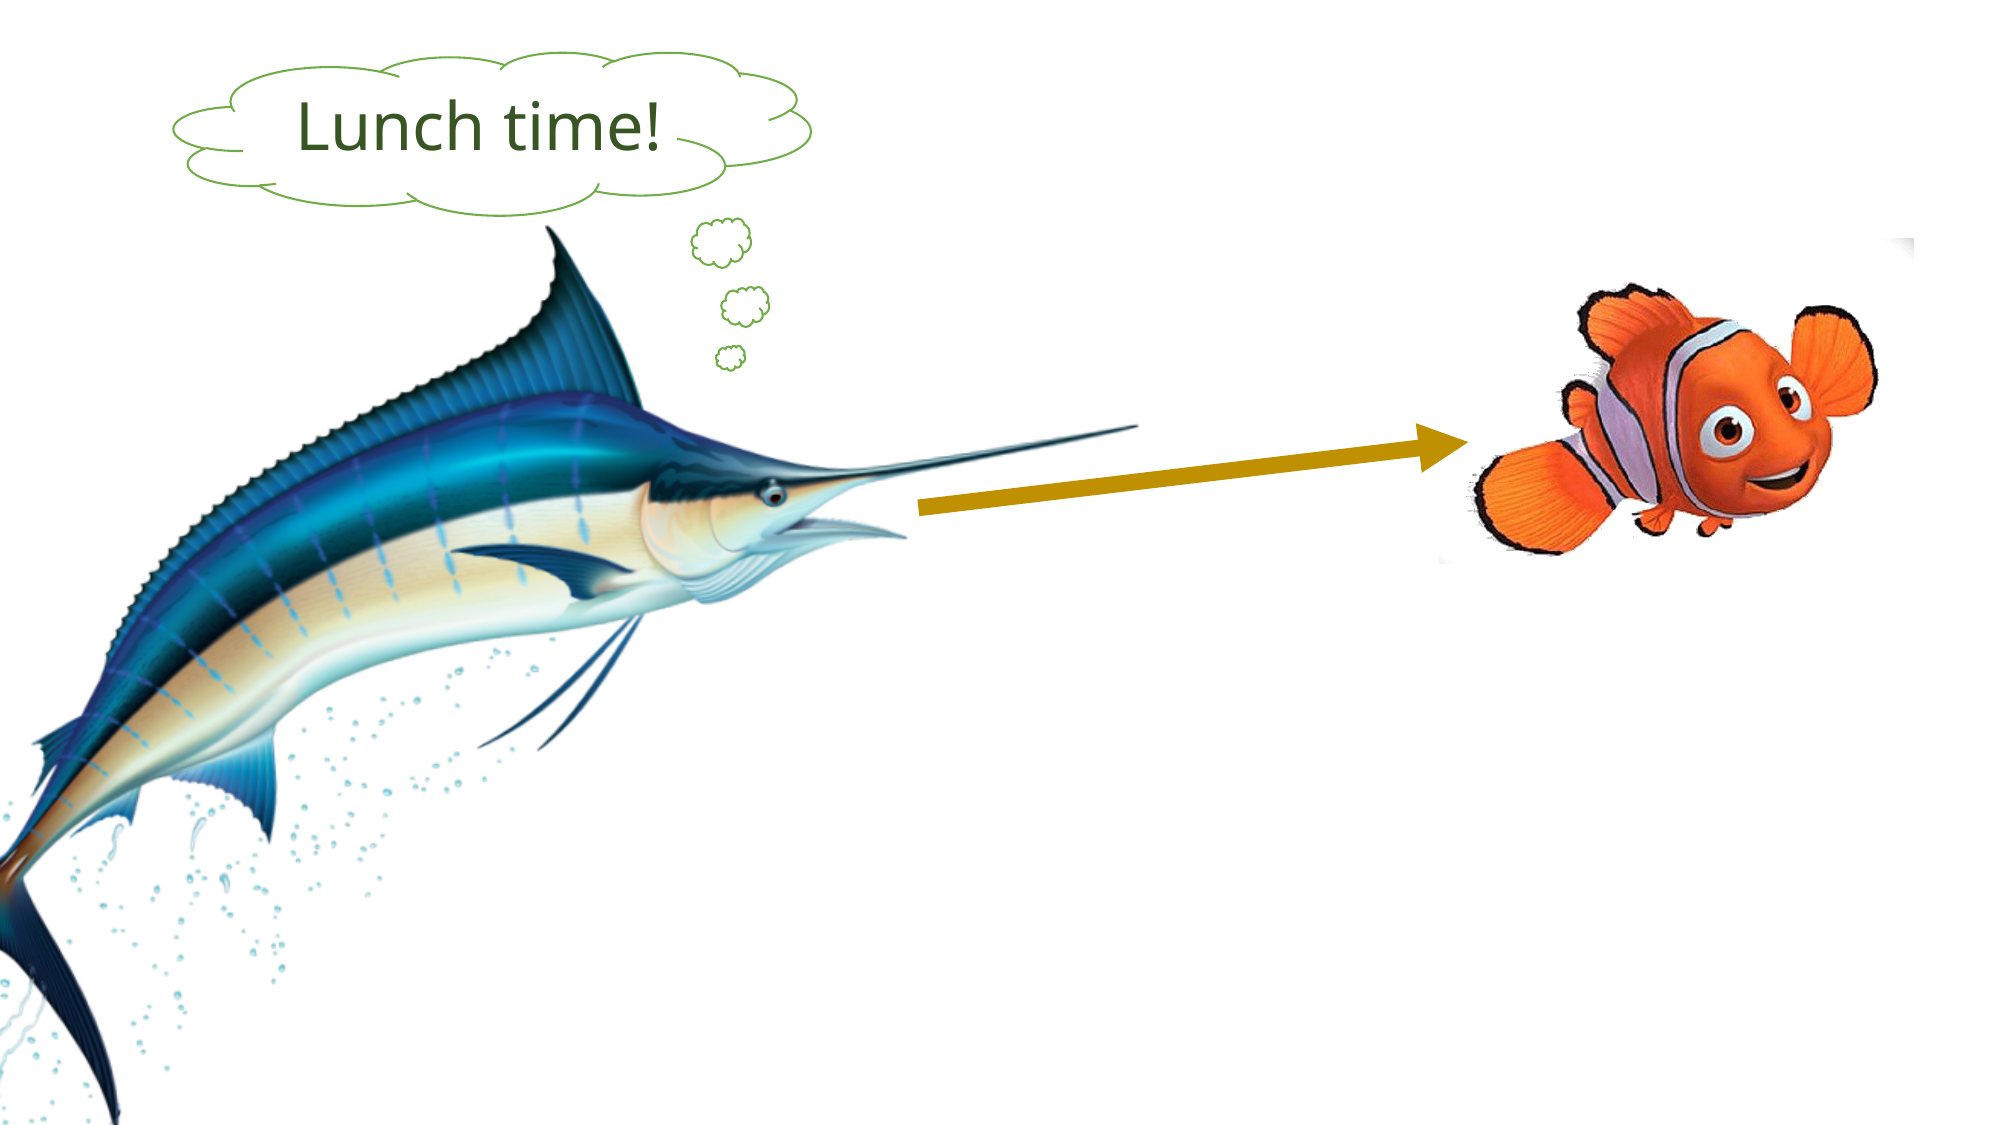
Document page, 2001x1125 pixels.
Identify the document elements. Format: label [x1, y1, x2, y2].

picture [0, 216, 1358, 1125]
picture [1439, 238, 1914, 564]
text_box [918, 441, 1469, 508]
text_box [173, 52, 811, 371]
